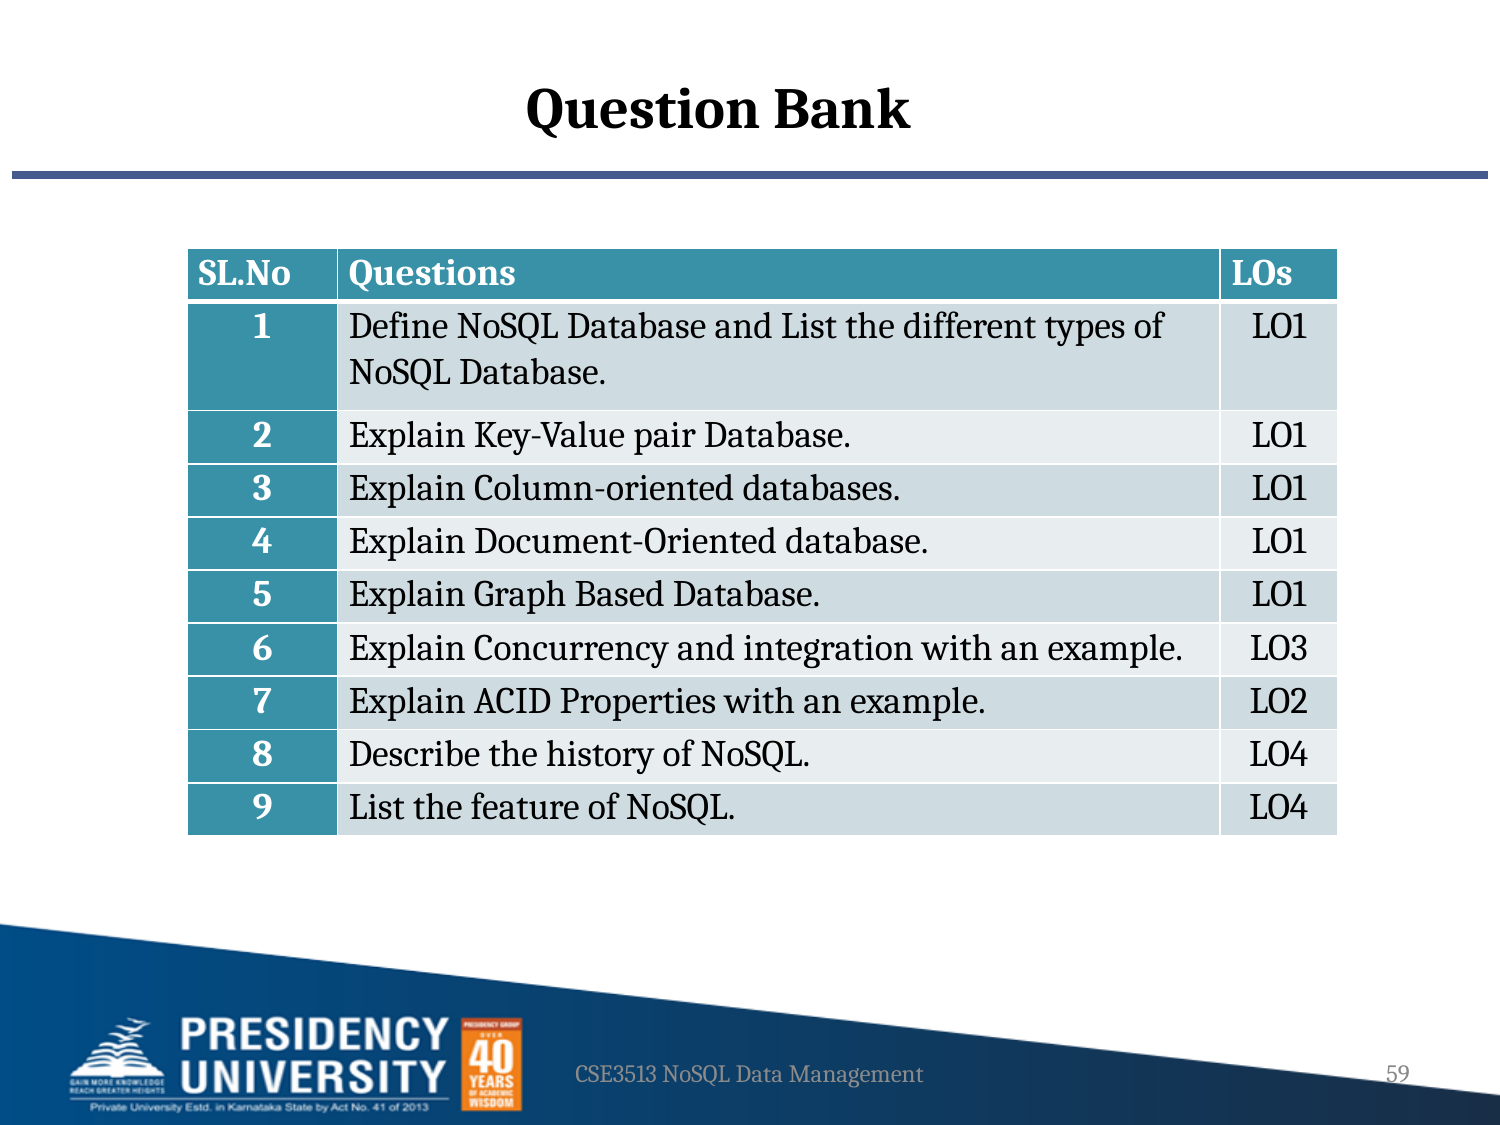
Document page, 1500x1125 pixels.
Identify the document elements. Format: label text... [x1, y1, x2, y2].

table_cell Explain Graph Based Database. [338, 571, 1219, 622]
footer CSE3513 NoSQL Data Management [512, 1042, 988, 1103]
table_cell 1 [188, 304, 337, 410]
table_cell LO3 [1221, 624, 1337, 675]
table_cell Explain Concurrency and integration with an example. [338, 624, 1219, 675]
table_cell LO1 [1221, 465, 1337, 516]
table_cell 8 [188, 730, 337, 782]
table_cell 9 [188, 784, 337, 835]
table_cell LO4 [1221, 730, 1337, 782]
table_cell LO2 [1221, 677, 1337, 729]
table_cell 6 [188, 624, 337, 675]
table_header LOs [1221, 249, 1337, 299]
table_cell 5 [188, 571, 337, 622]
table_cell LO1 [1221, 571, 1337, 622]
table_cell Explain Key-Value pair Database. [338, 411, 1219, 463]
picture [0, 921, 1500, 1125]
table_cell LO1 [1221, 518, 1337, 569]
table_cell Define NoSQL Database and List the different types of NoSQL Database. [338, 304, 1219, 410]
table_cell LO1 [1221, 304, 1337, 410]
table_cell List the feature of NoSQL. [338, 784, 1219, 835]
table_cell 7 [188, 677, 337, 729]
table_header SL.No [188, 249, 337, 299]
slide_number 59 [1074, 1042, 1425, 1103]
table_cell LO1 [1221, 411, 1337, 463]
table_cell Describe the history of NoSQL. [338, 730, 1219, 782]
table_cell Explain Document-Oriented database. [338, 518, 1219, 569]
table_cell LO4 [1221, 784, 1337, 835]
table_cell 2 [188, 411, 337, 463]
table_header Questions [338, 249, 1219, 299]
table_cell 3 [188, 465, 337, 516]
table_cell 4 [188, 518, 337, 569]
table_cell Explain Column-oriented databases. [338, 465, 1219, 516]
text_box Question Bank [337, 62, 1113, 148]
table_cell Explain ACID Properties with an example. [338, 677, 1219, 729]
